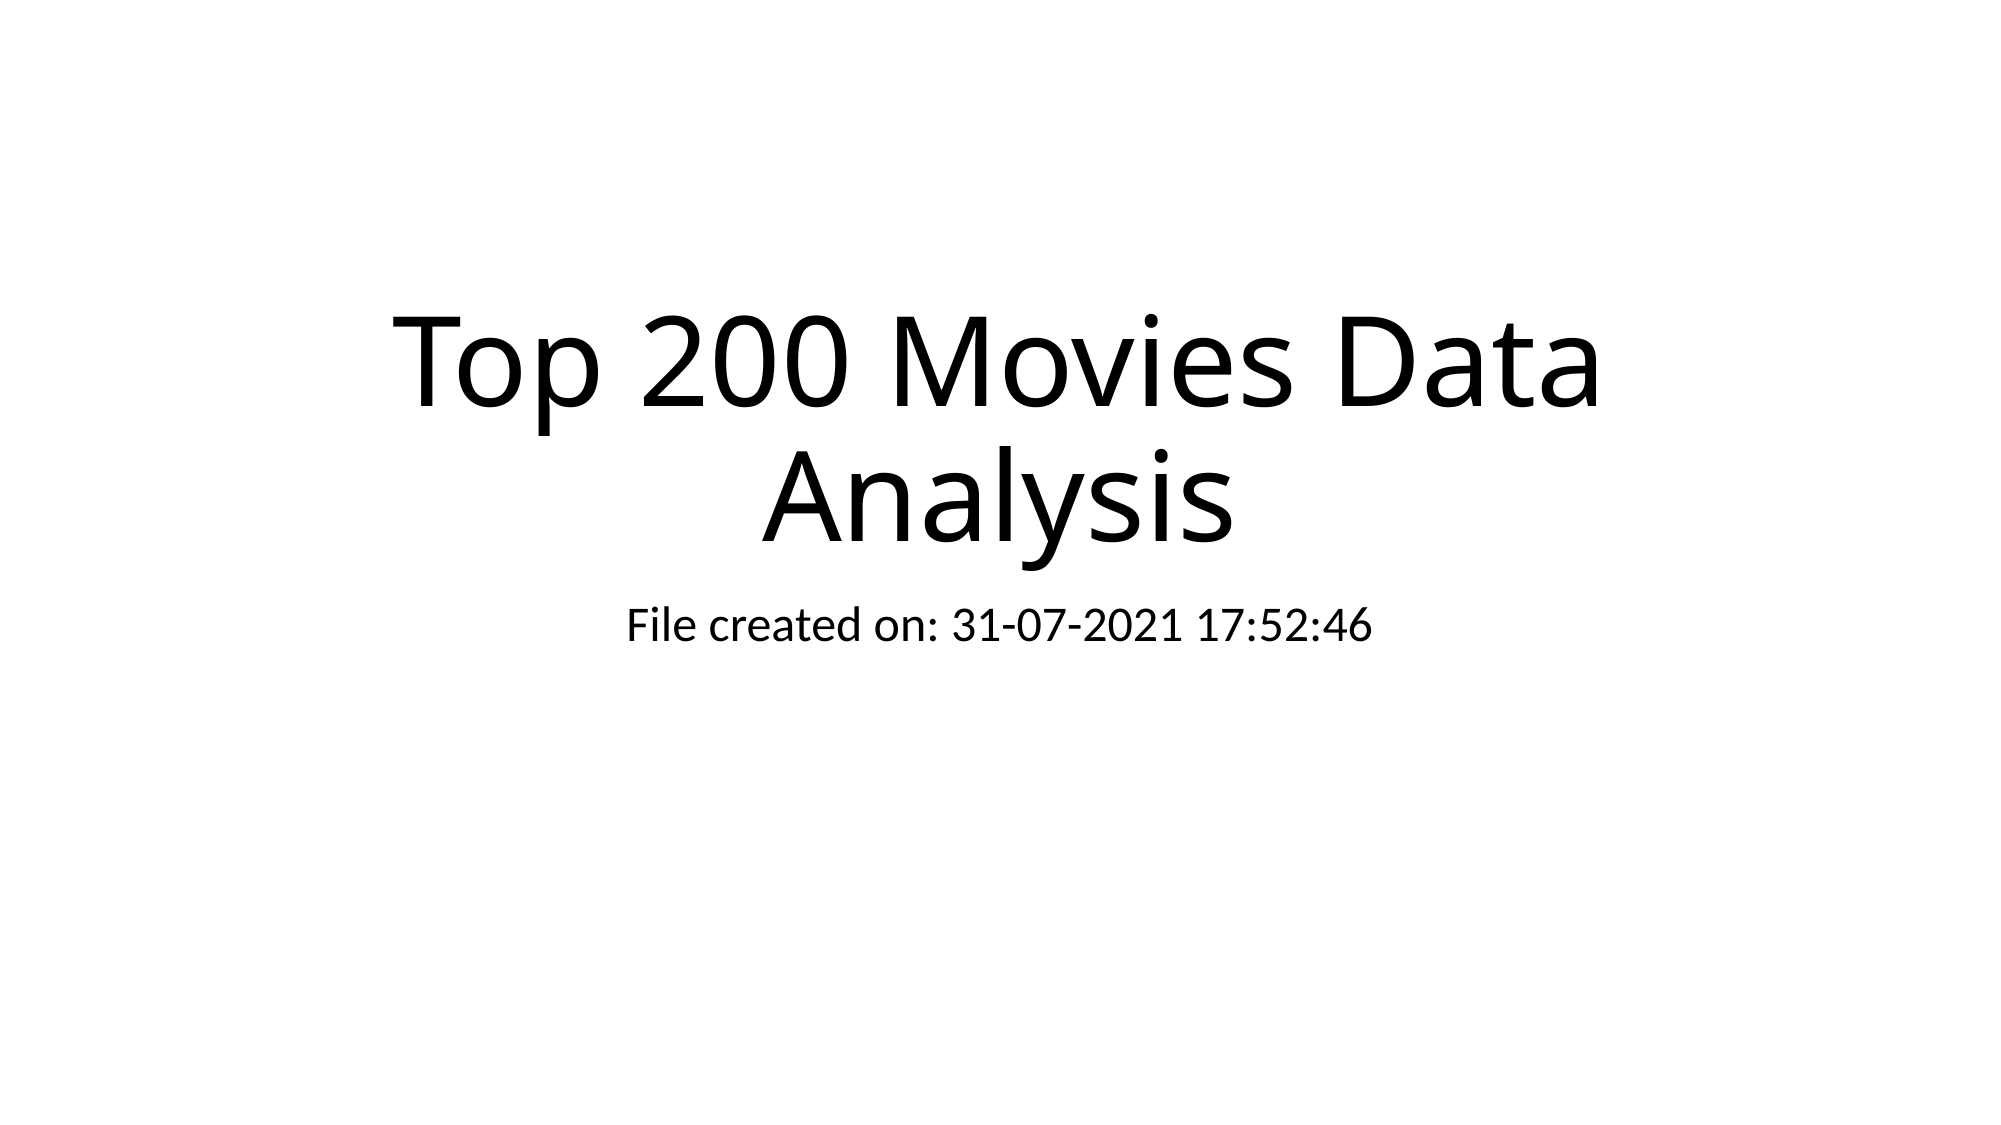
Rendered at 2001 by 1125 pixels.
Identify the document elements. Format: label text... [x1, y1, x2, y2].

subtitle File created on: 31-07-2021 17:52:46 [249, 590, 1750, 863]
title Top 200 Movies Data Analysis [249, 184, 1750, 576]
